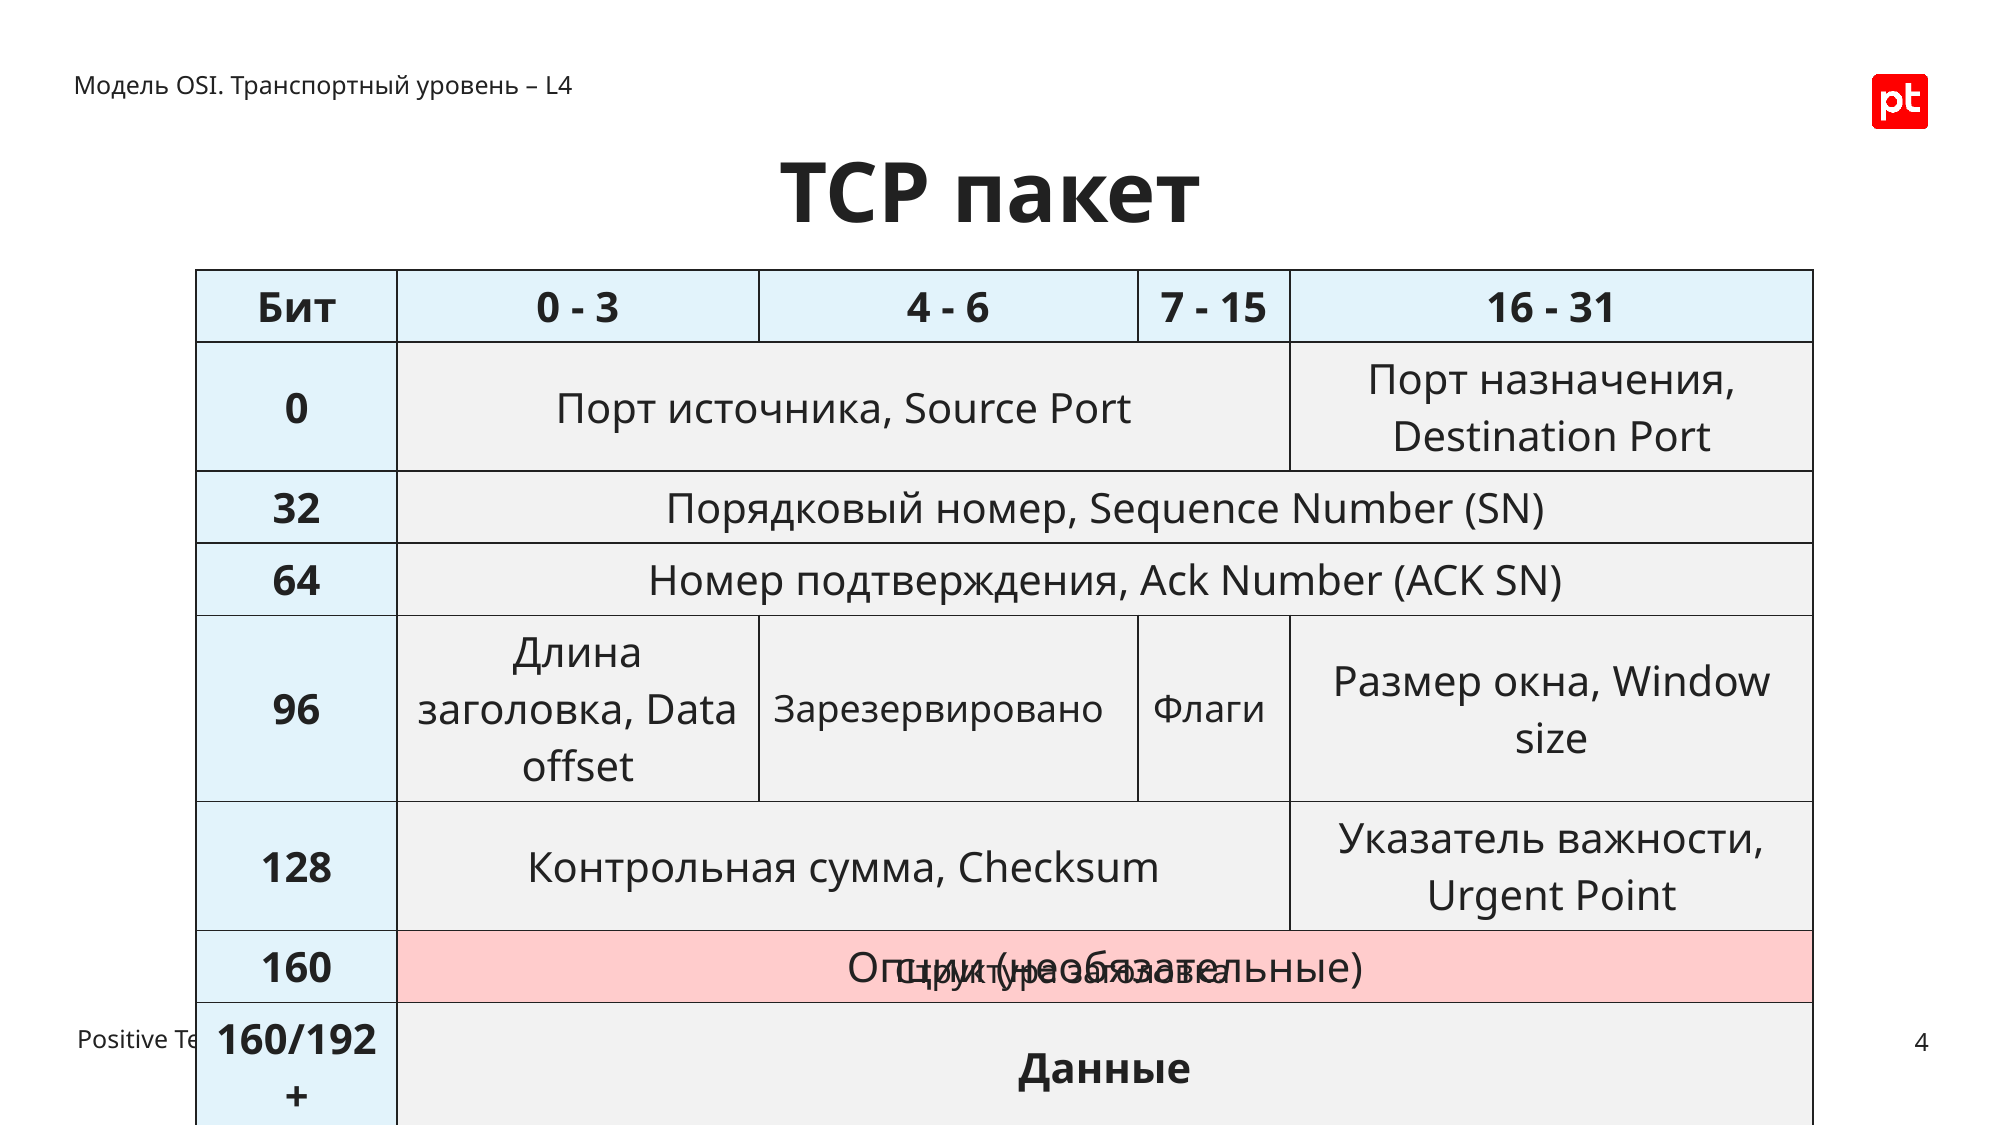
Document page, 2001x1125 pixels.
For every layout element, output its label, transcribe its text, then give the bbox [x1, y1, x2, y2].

text_box Структура заголовка [880, 942, 1436, 998]
table_cell Опции (необязательные) [398, 931, 1812, 1002]
table_cell 64 [197, 544, 396, 615]
table_cell Порядковый номер, Sequence Number (SN) [398, 472, 1812, 542]
table_cell 160 [197, 931, 396, 1002]
table_header 7 - 15 [1139, 271, 1289, 341]
table_cell Зарезервировано [760, 616, 1137, 801]
table_cell 32 [197, 472, 396, 542]
table_header Бит [197, 271, 396, 341]
title TCP пакет [764, 131, 1275, 269]
slide_number 4 [1814, 1013, 1944, 1074]
picture [1872, 74, 1928, 129]
table_cell Длина заголовка, Data offset [398, 616, 758, 801]
table_cell 160/192+ [197, 1003, 396, 1125]
table_cell 96 [197, 616, 396, 801]
table_cell Номер подтверждения, Ack Number (ACK SN) [398, 544, 1812, 615]
table_header 16 - 31 [1291, 271, 1812, 341]
table_header 4 - 6 [760, 271, 1137, 341]
table_cell 128 [197, 802, 396, 930]
table_cell Контрольная сумма, Checksum [398, 802, 1289, 930]
table_header 0 - 3 [398, 271, 758, 341]
table_cell Указатель важности, Urgent Point [1291, 802, 1812, 930]
table_cell Порт назначения, Destination Port [1291, 343, 1812, 470]
table_cell Флаги [1139, 616, 1289, 801]
list Модель OSI. Транспортный уровень – L4 [58, 54, 1609, 115]
table_cell Данные [398, 1003, 1812, 1125]
table_cell Размер окна, Window size [1291, 616, 1812, 801]
table_cell Порт источника, Source Port [398, 343, 1289, 470]
table_cell 0 [197, 343, 396, 470]
